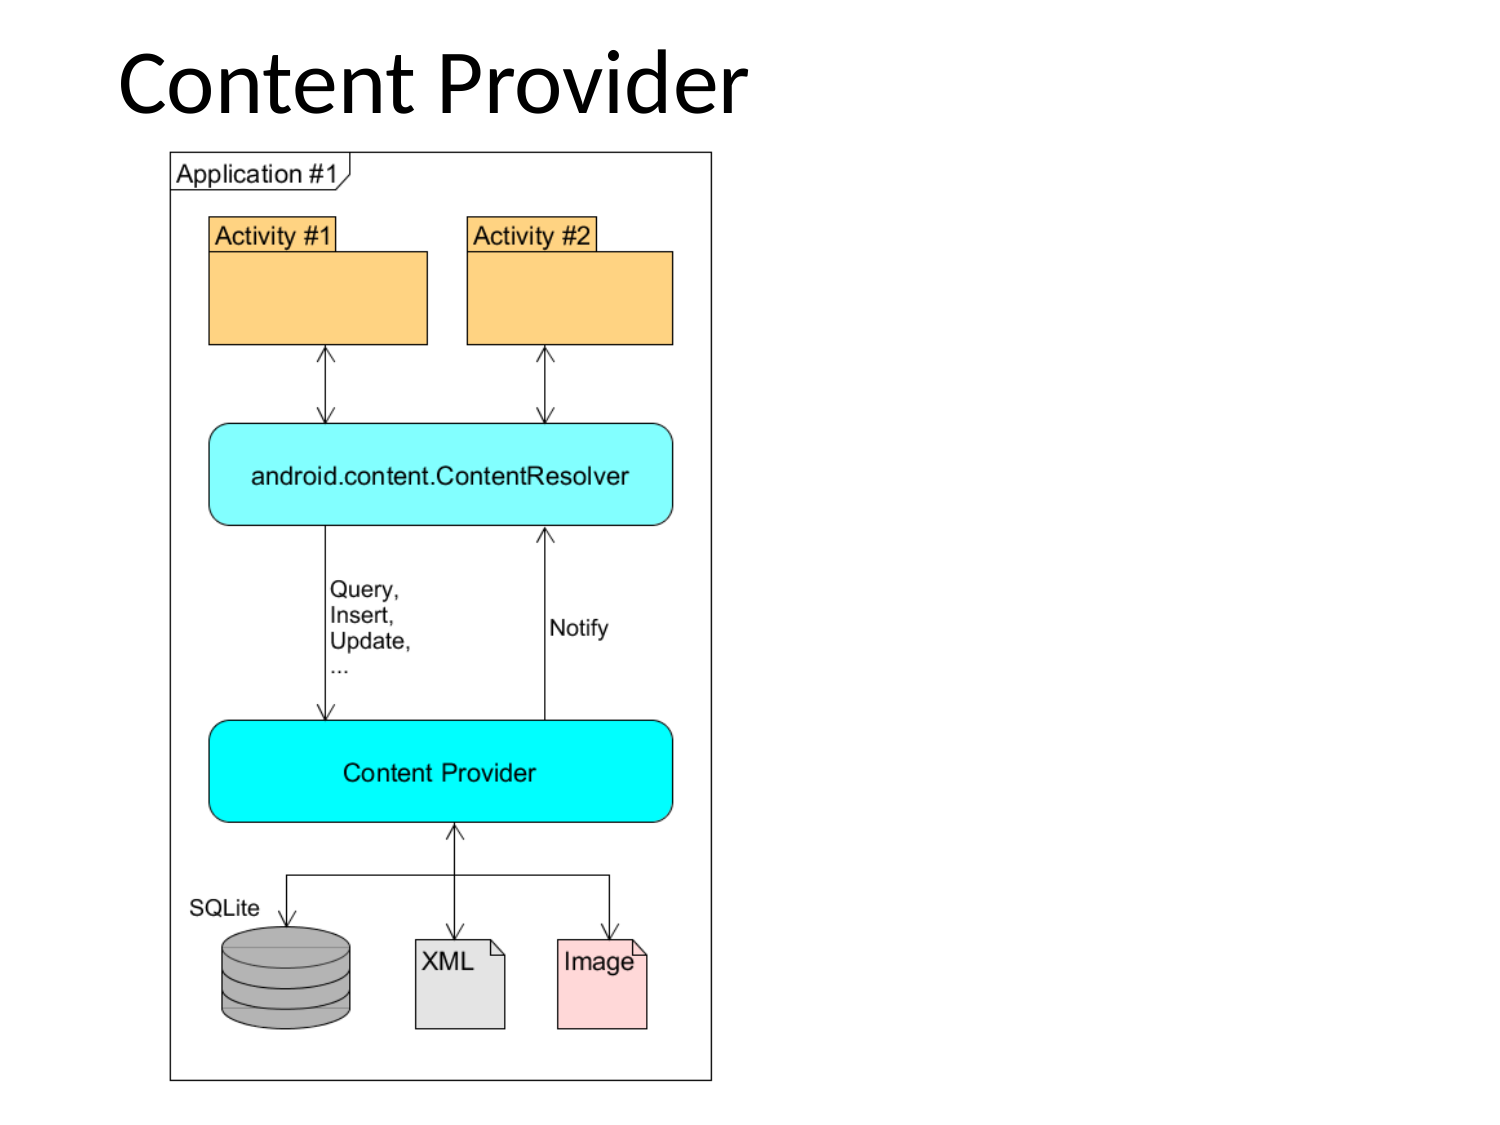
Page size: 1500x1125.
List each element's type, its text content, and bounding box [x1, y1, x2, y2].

title Content Provider [103, 14, 1397, 153]
picture [144, 126, 738, 1107]
